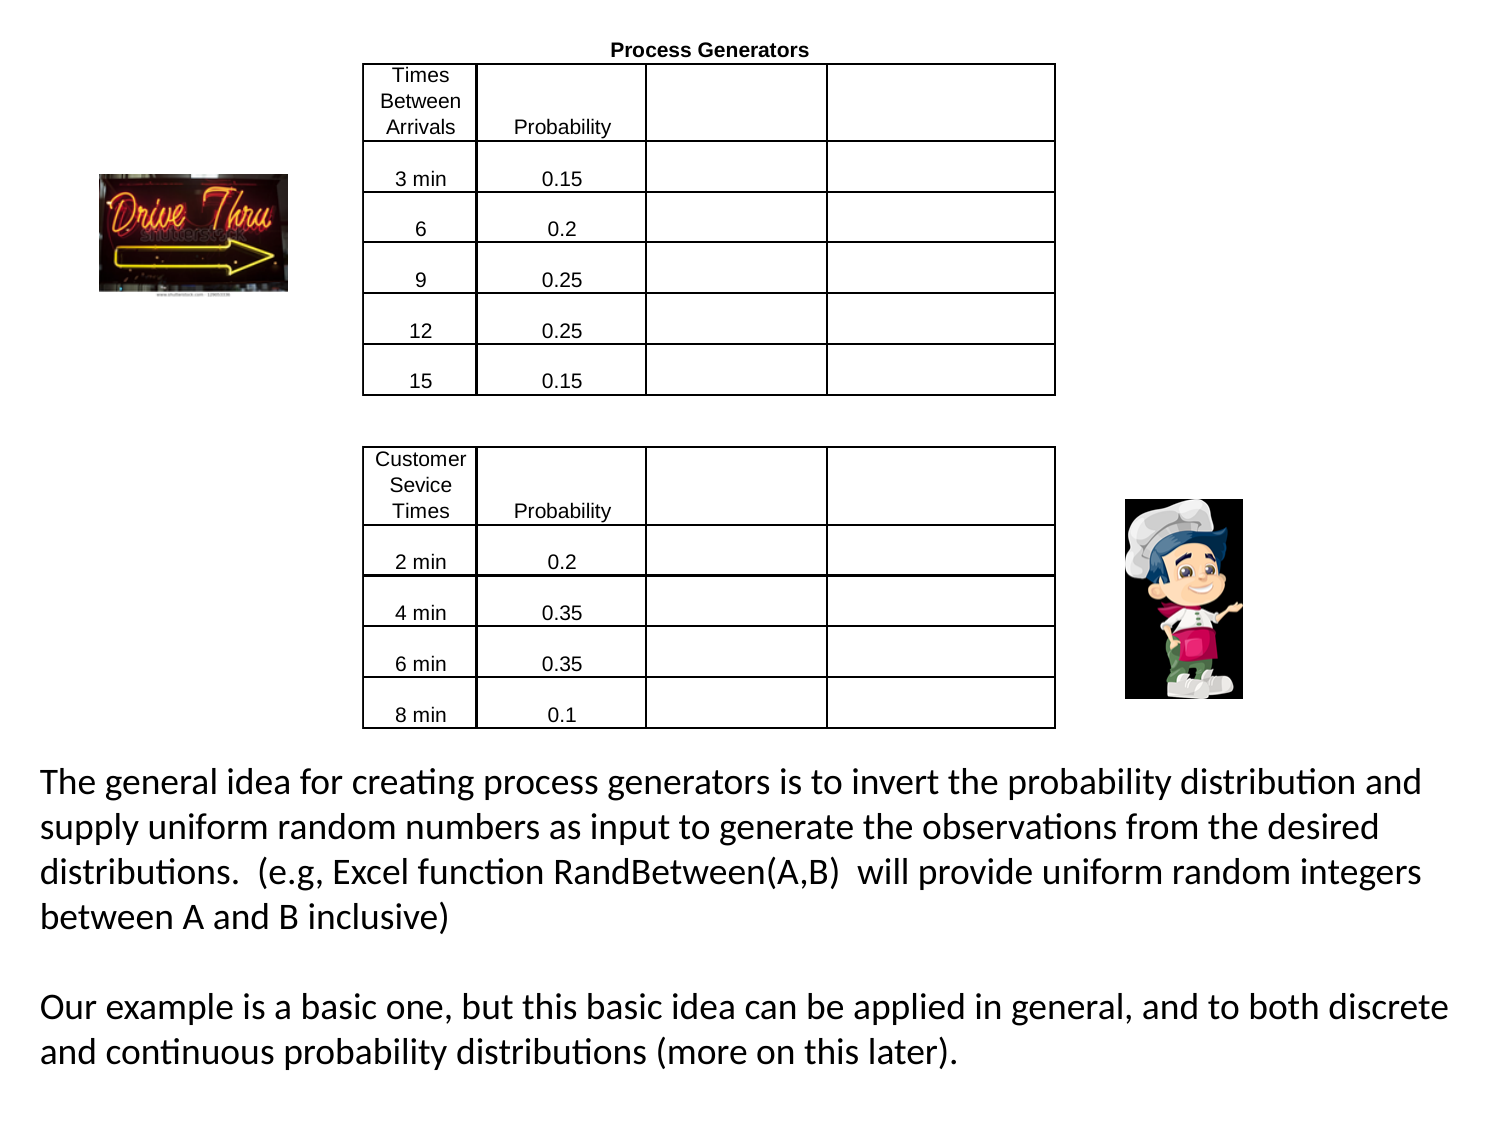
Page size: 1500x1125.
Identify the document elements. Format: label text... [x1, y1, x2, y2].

text_box The general idea for creating process generators is to invert the probability distribution and supply uniform random numbers as input to generate the observations from the desired distributions. (e.g, Excel function RandBetween(A,B) will provide uniform random integers between A and B inclusive) Our example is a basic one, but this basic idea can be applied in general, and to both discrete and continuous probability distributions (more on this later). [24, 749, 1475, 1125]
picture [1124, 499, 1244, 700]
picture [99, 174, 288, 298]
picture [362, 37, 1057, 730]
